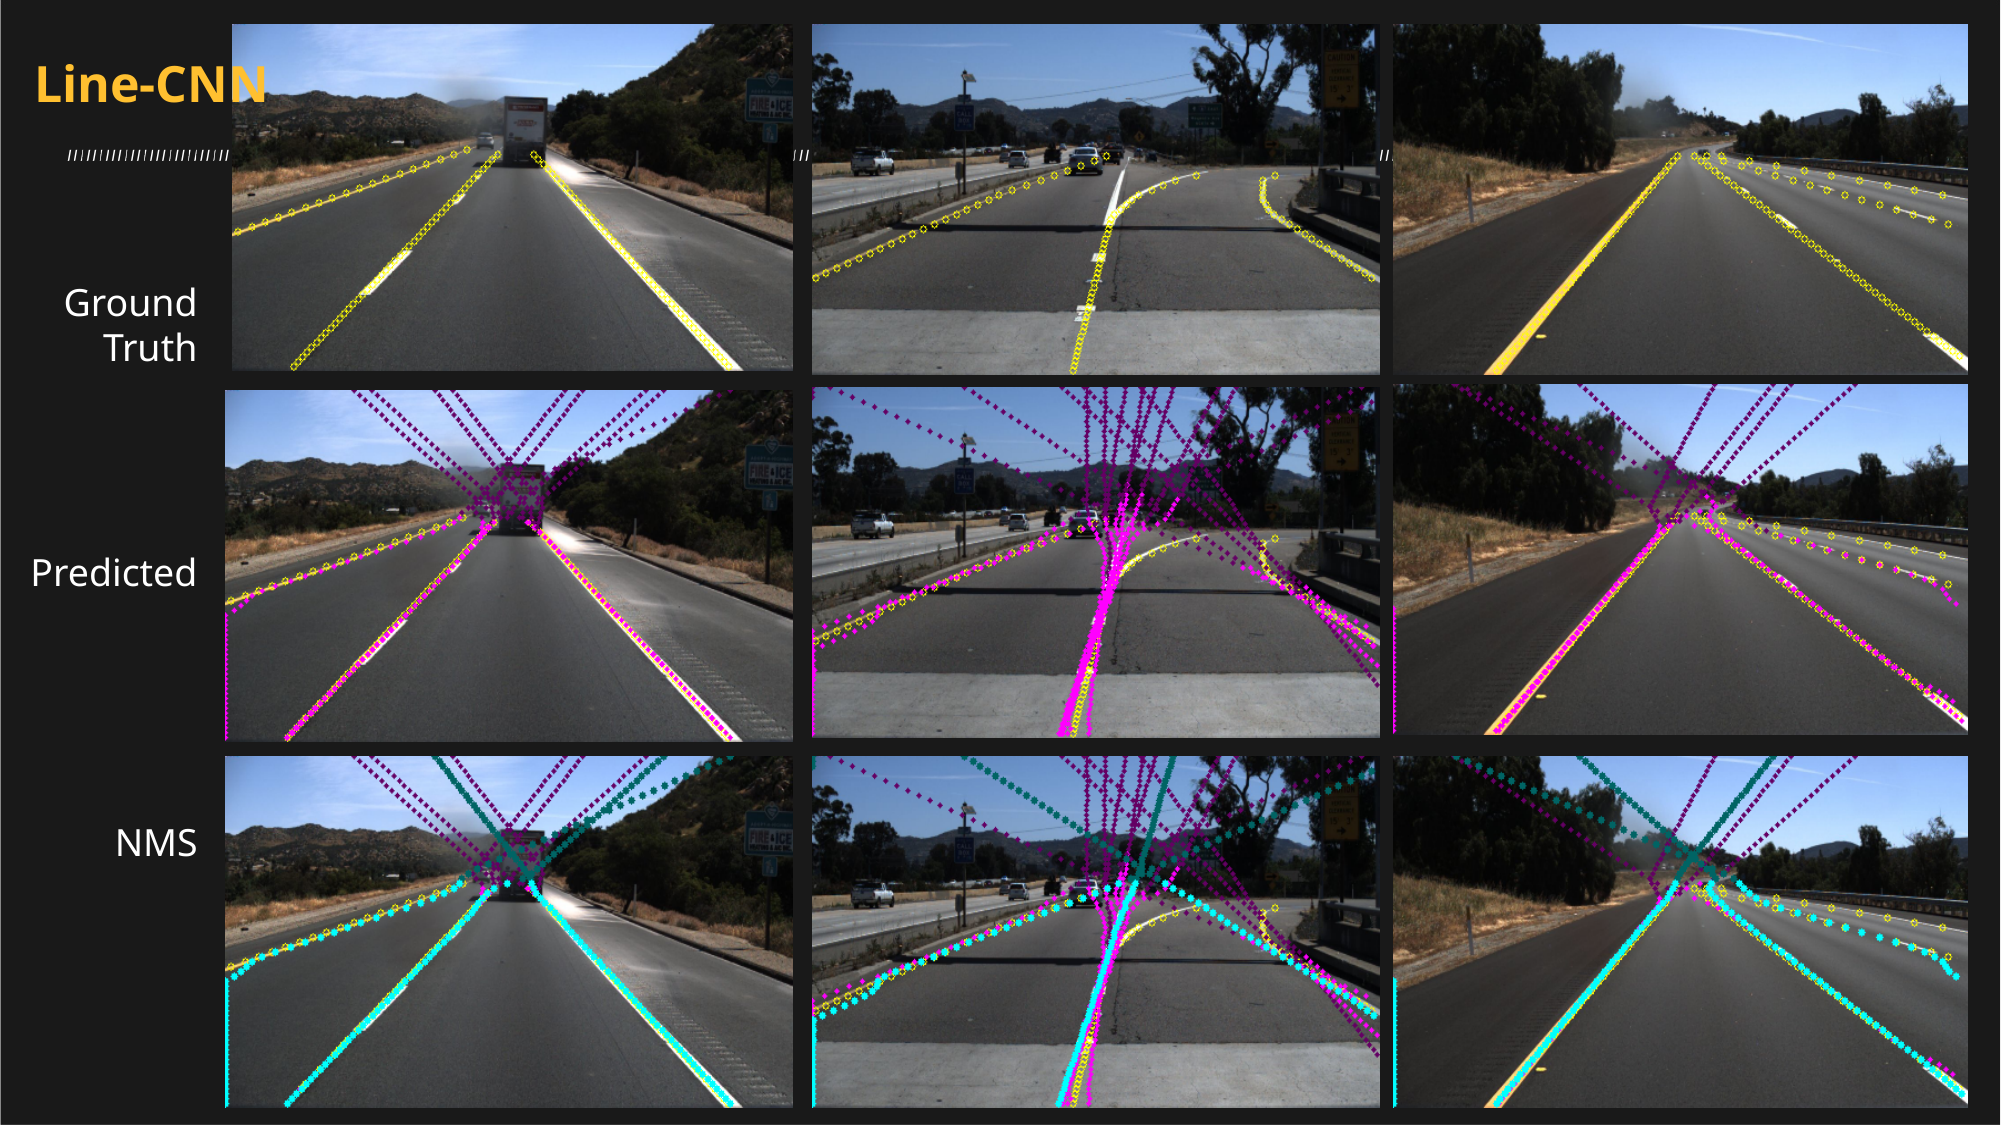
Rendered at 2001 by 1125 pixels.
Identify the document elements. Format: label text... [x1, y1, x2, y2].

text_box Line-CNN [26, 44, 225, 120]
text_box Ground Truth Predicted NMS [10, 271, 206, 872]
picture [0, 0, 2001, 1125]
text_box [225, 24, 1968, 1108]
